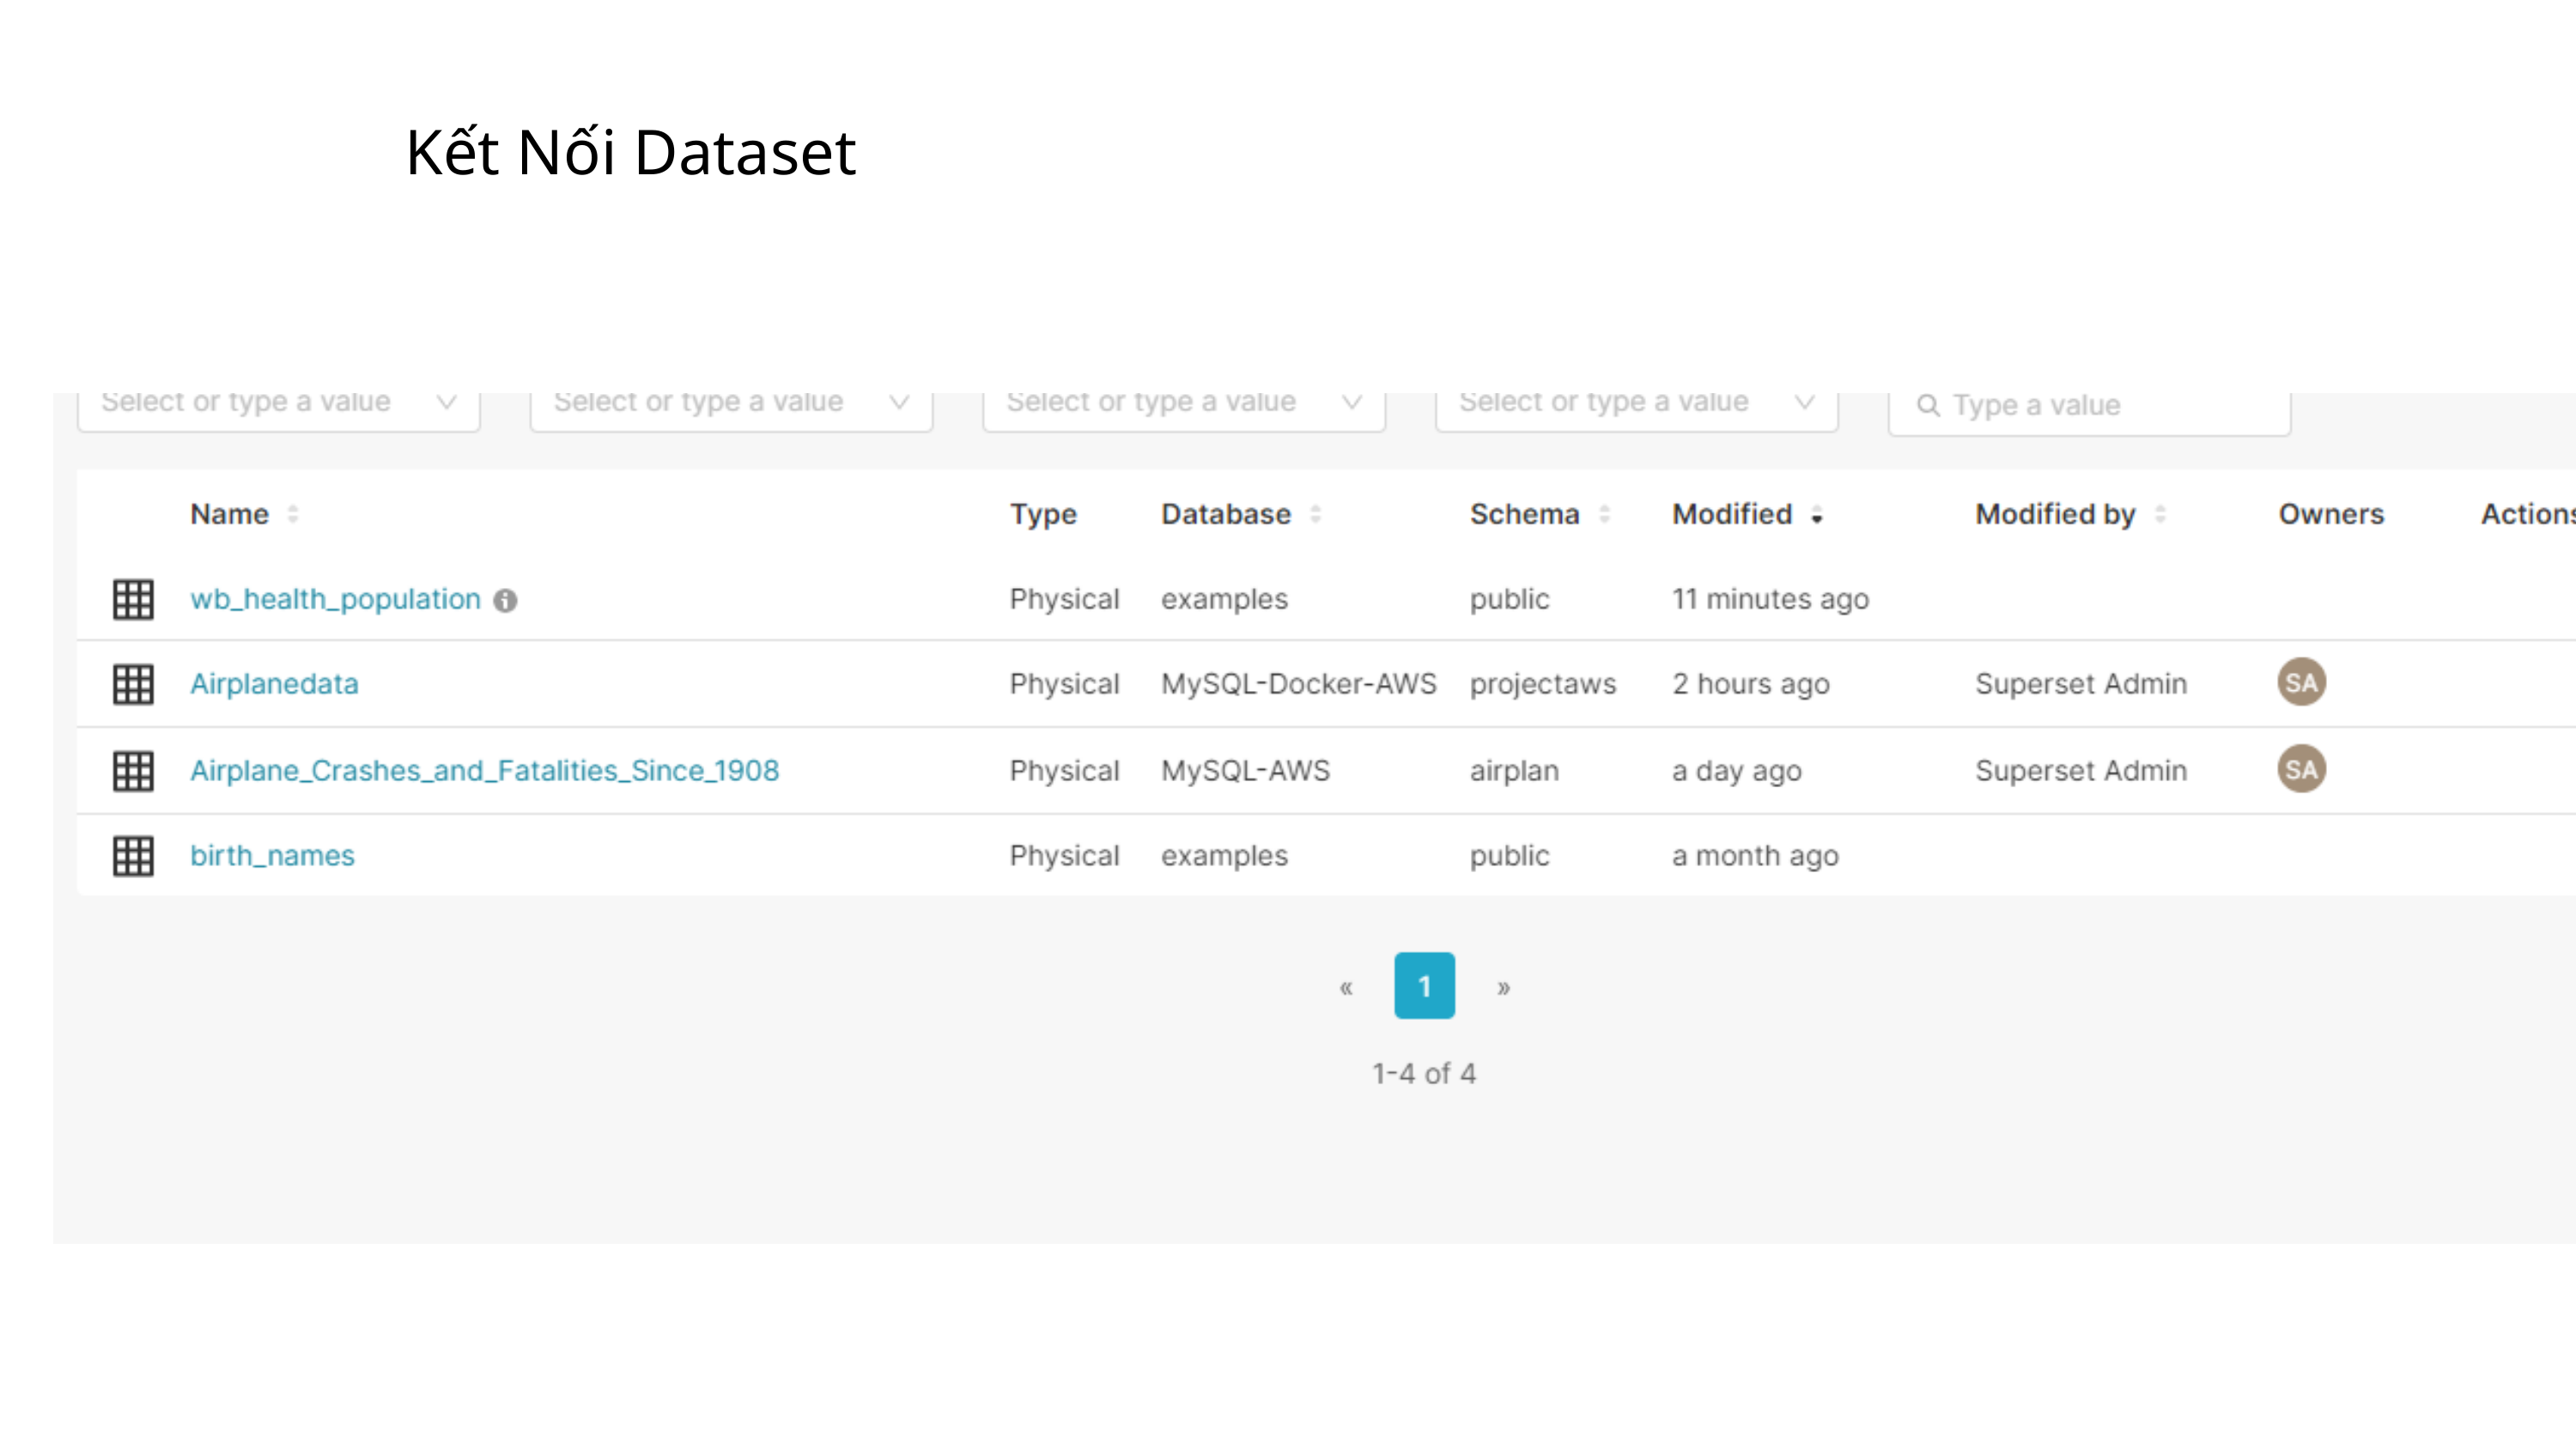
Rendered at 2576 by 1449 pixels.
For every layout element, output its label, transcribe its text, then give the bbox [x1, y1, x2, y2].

picture [53, 393, 2576, 1245]
text_box Kết Nối Dataset [404, 100, 859, 274]
